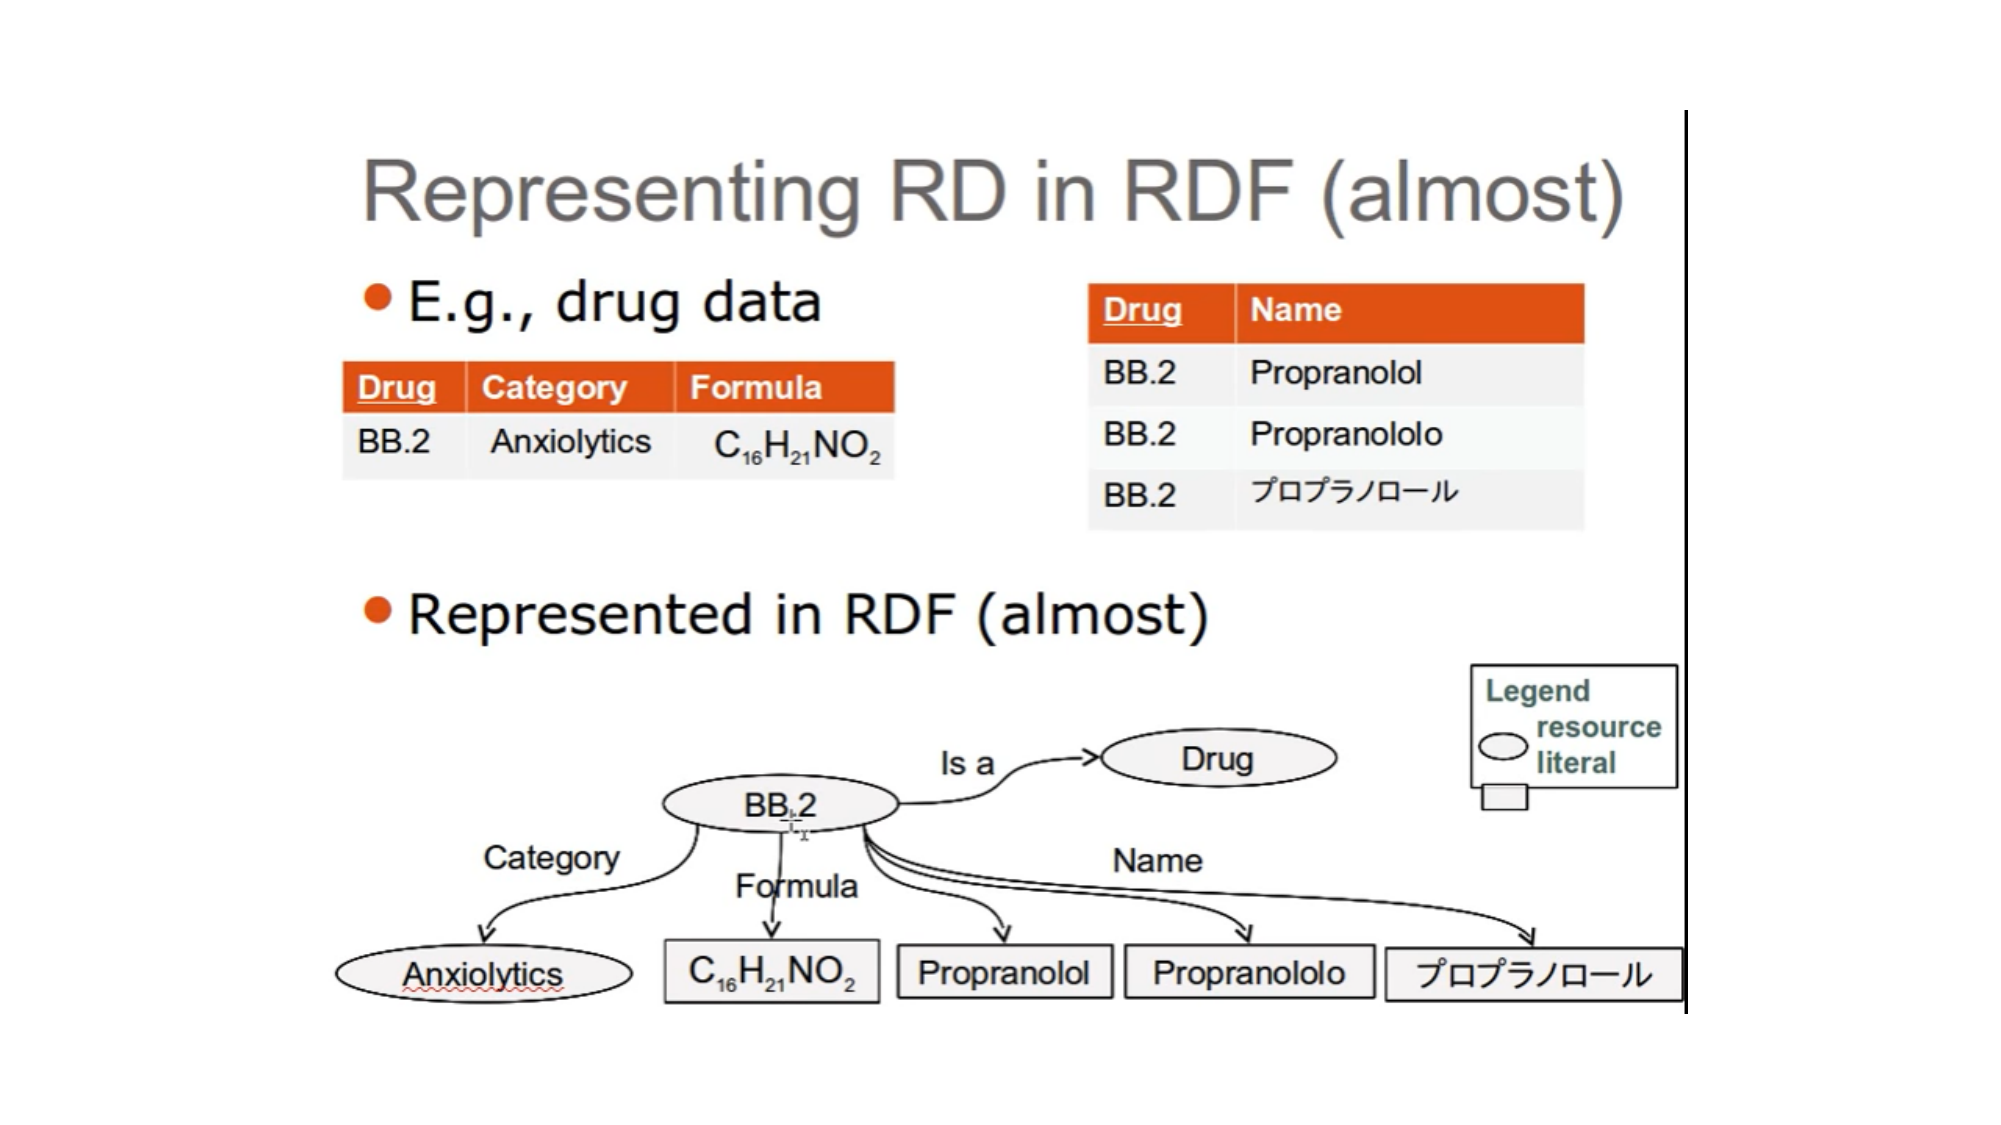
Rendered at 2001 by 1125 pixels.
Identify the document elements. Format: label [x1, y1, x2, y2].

picture [312, 110, 1688, 1015]
